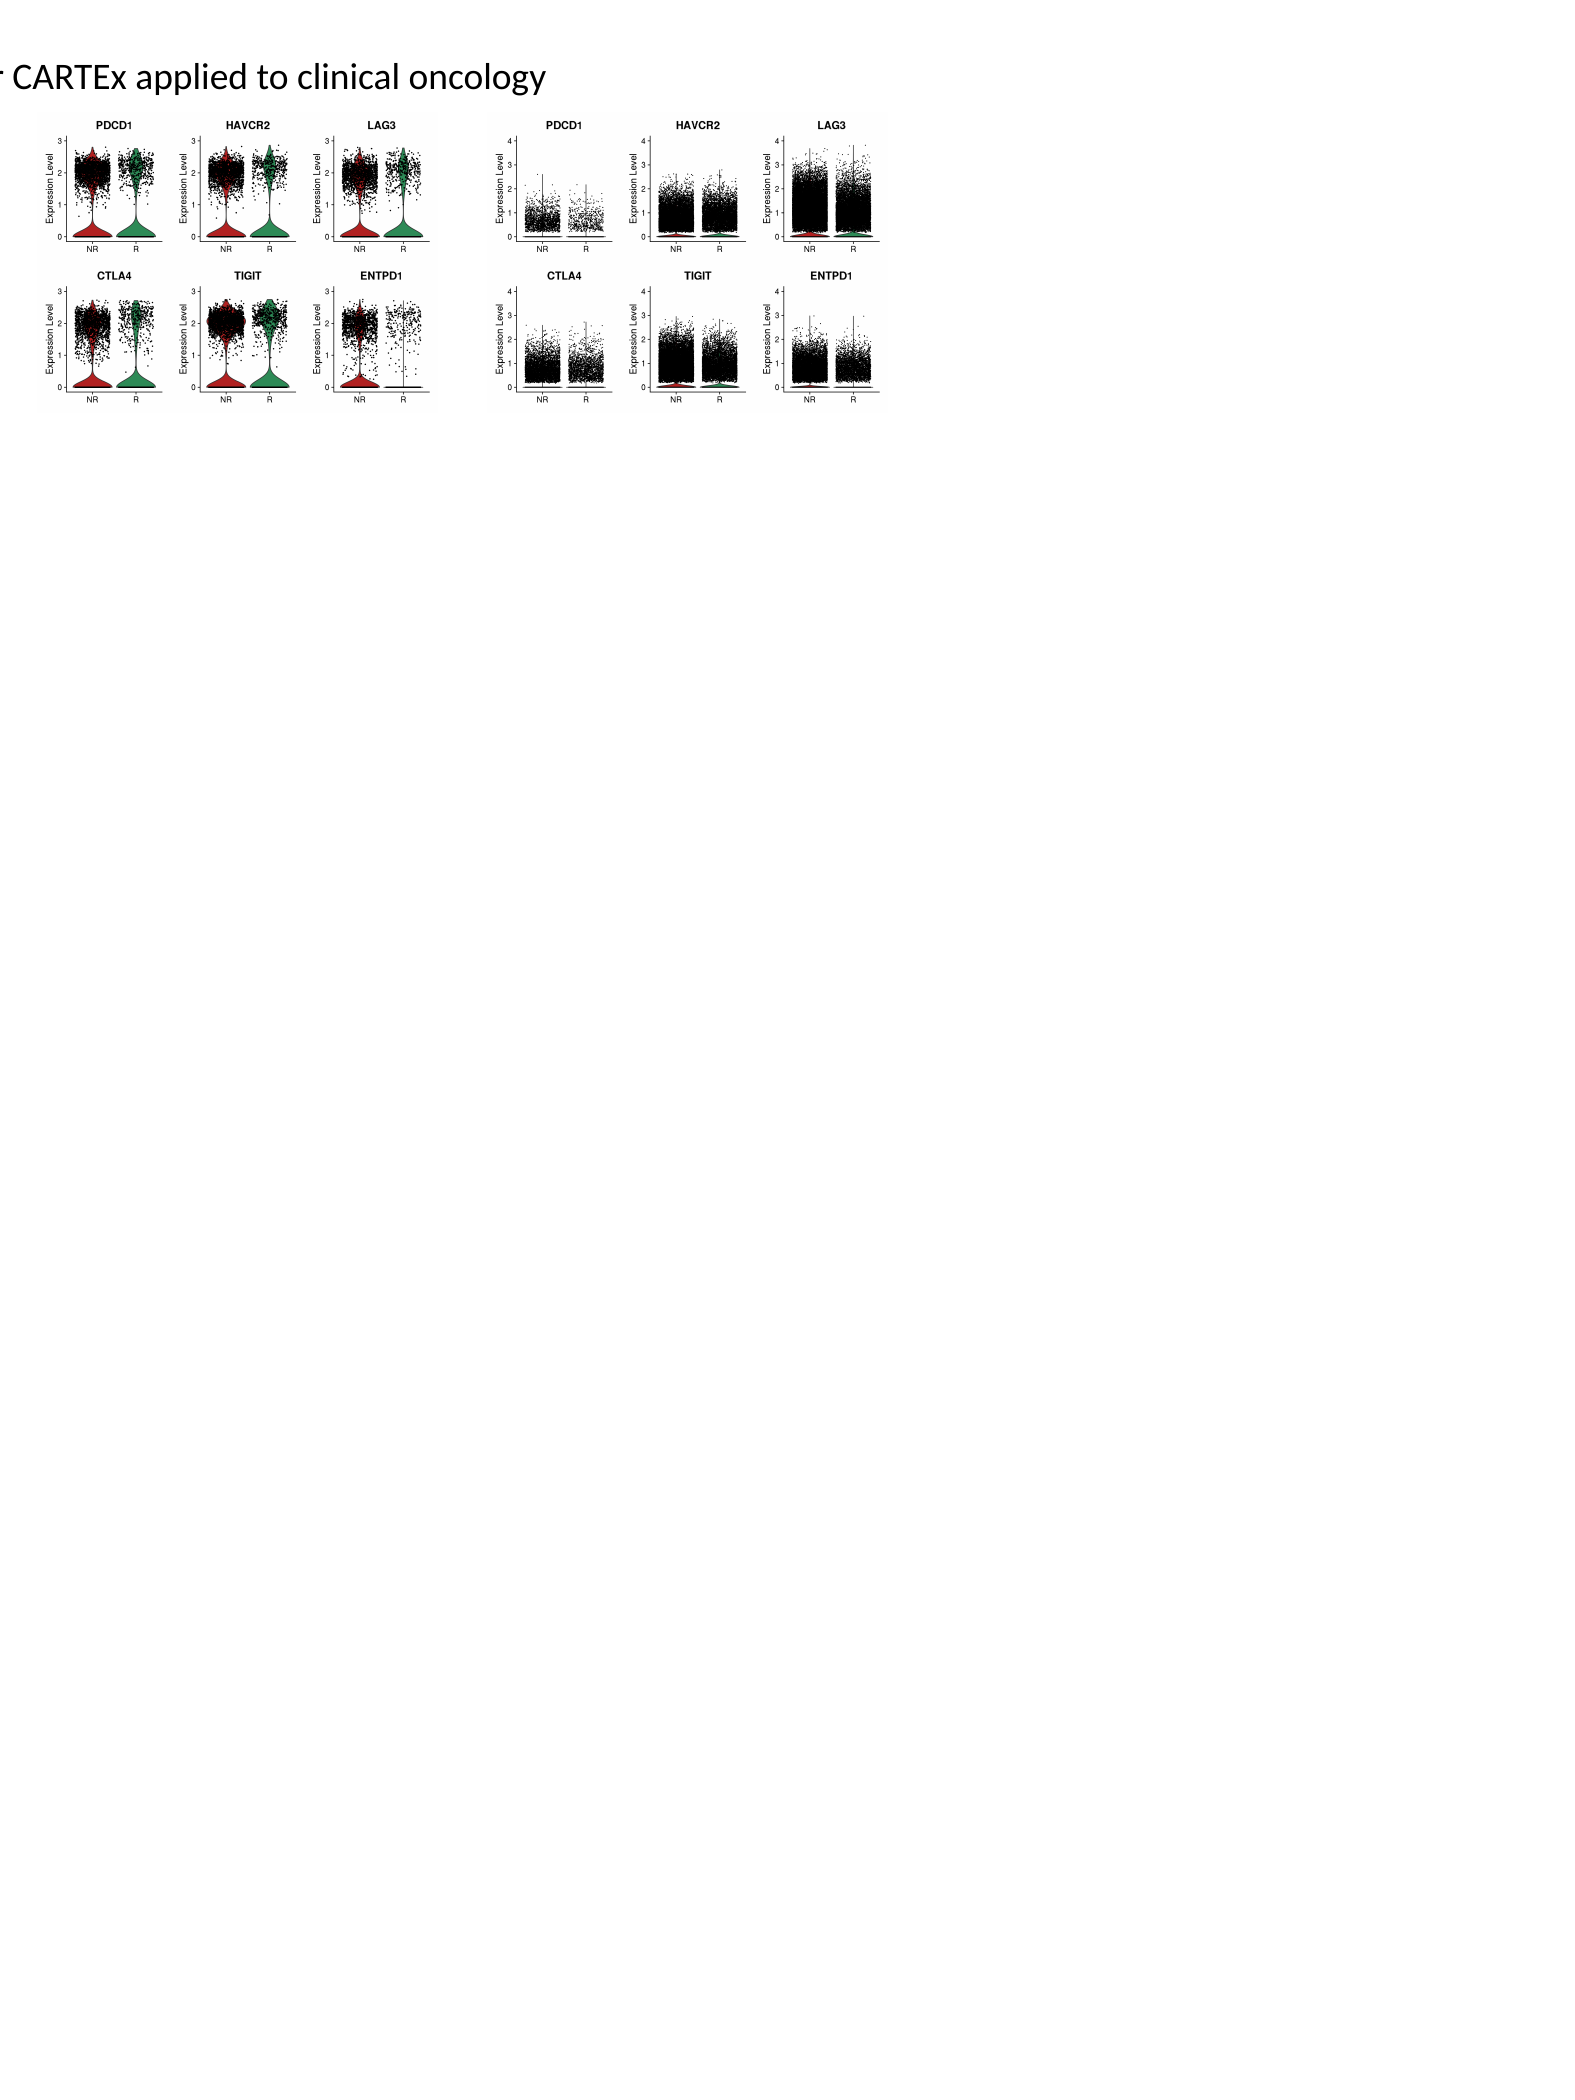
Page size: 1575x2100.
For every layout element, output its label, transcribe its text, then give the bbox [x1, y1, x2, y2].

picture [37, 112, 438, 413]
picture [487, 112, 888, 413]
text_box CARTEx project Supplementary Figures for CARTEx applied to clinical oncology [0, 0, 562, 105]
